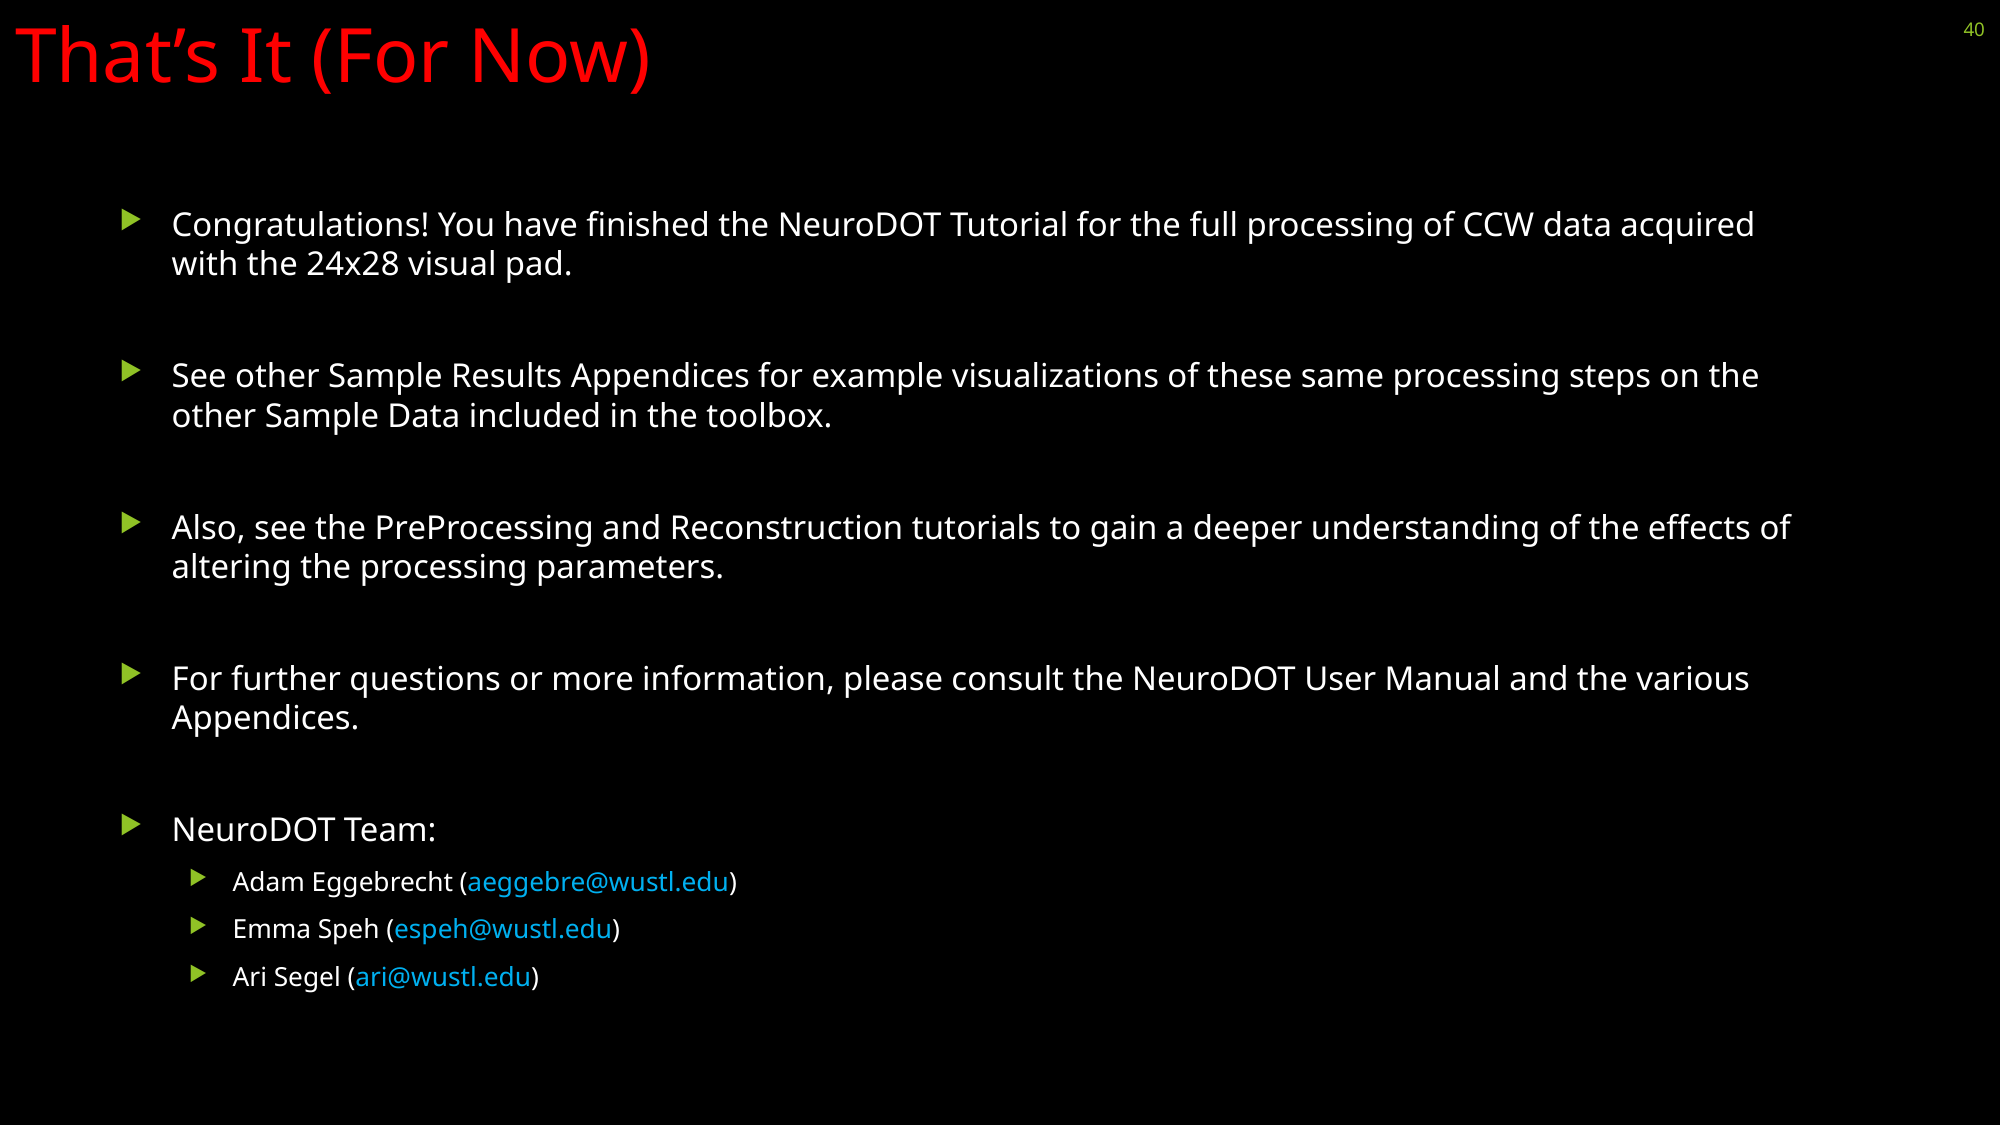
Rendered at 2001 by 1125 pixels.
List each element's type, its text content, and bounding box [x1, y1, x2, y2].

list Congratulations! You have finished the NeuroDOT Tutorial for the full processing of CCW data acquired with the 24x28 visual pad. See other Sample Results Appendices for example visualizations of these same processing steps on the other Sample Data included in the toolbox. Also, see the PreProcessing and Reconstruction tutorials to gain a deeper understanding of the effects of altering the processing parameters. For further questions or more information, please consult the NeuroDOT User Manual and the various Appendices. NeuroDOT Team: Adam Eggebrecht (aeggebre@wustl.edu) Emma Speh (espeh@wustl.edu) Ari Segel (ari@wustl.edu) [104, 195, 1833, 1003]
slide_number 40 [1887, 0, 2000, 60]
title That’s It (For Now) [0, 0, 1411, 217]
